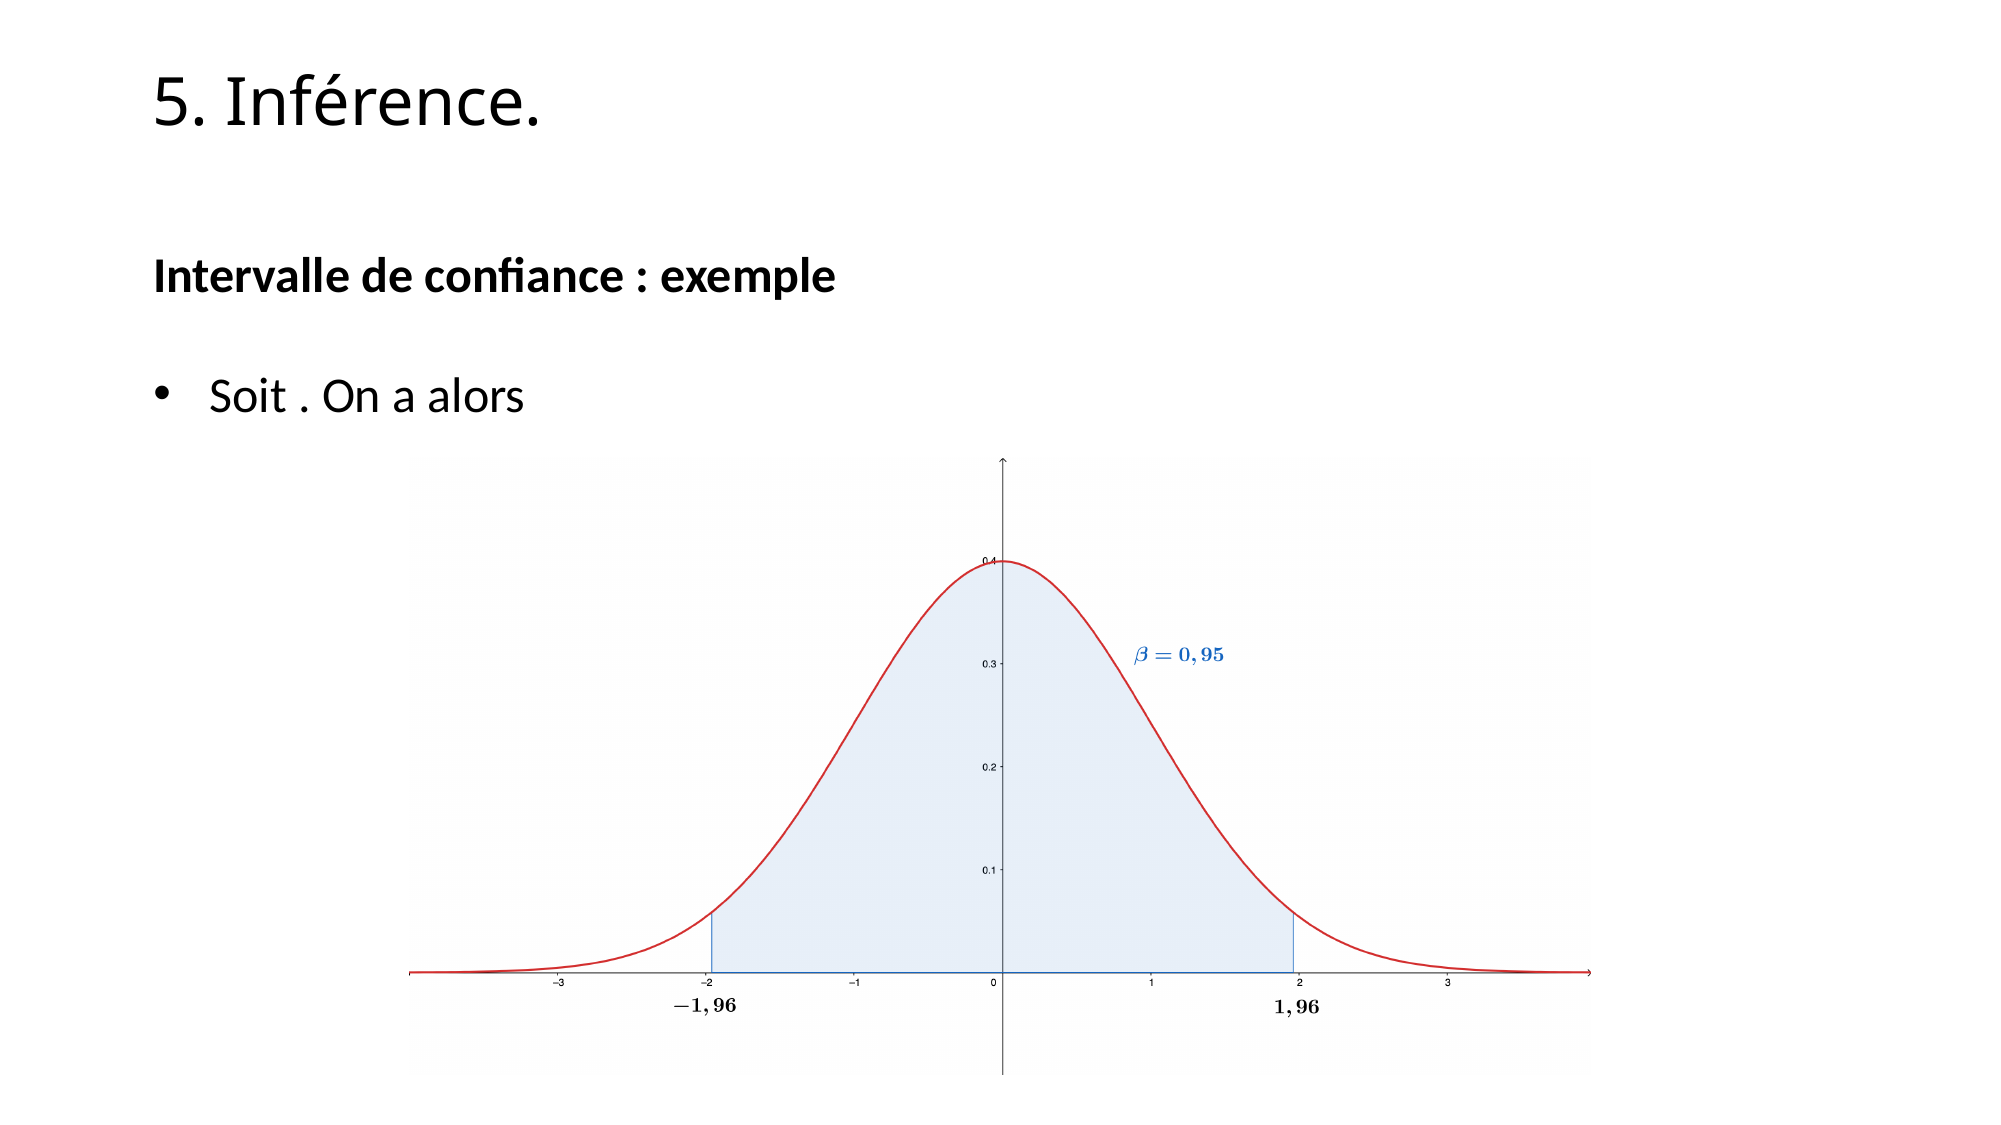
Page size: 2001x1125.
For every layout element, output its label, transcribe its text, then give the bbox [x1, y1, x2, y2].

picture [409, 457, 1591, 1075]
text_box 5. Inférence. [137, 59, 1863, 155]
